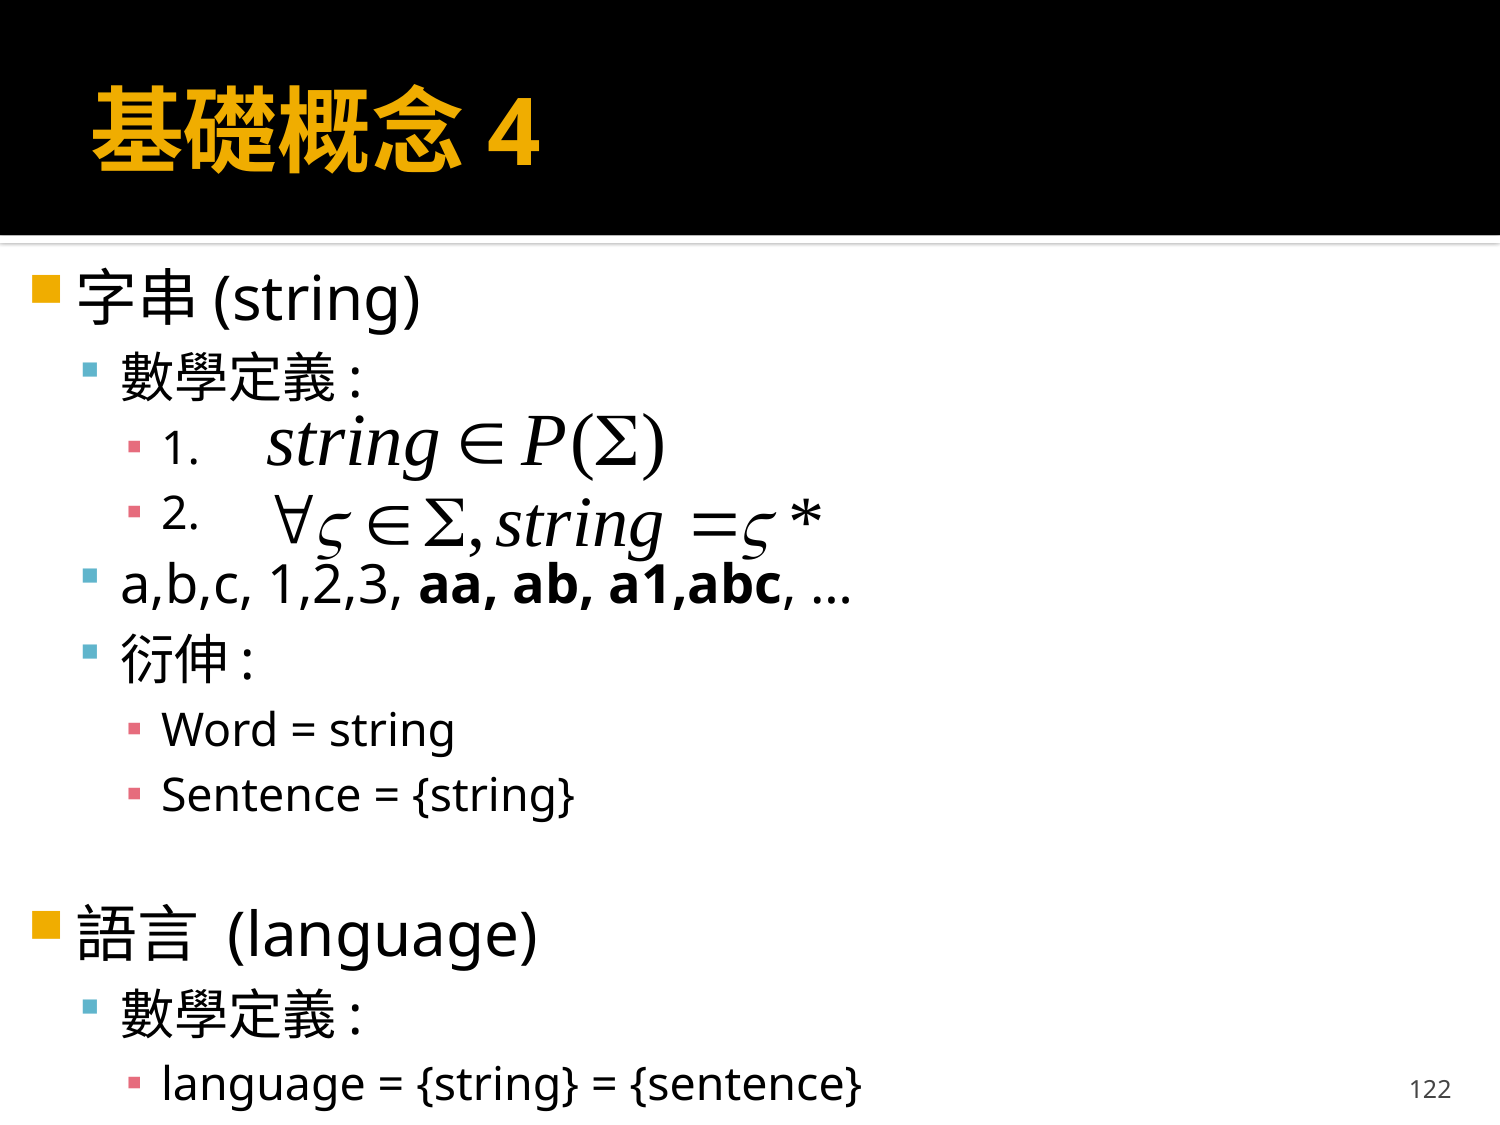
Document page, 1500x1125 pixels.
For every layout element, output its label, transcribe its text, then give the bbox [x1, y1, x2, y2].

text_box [253, 397, 679, 498]
list 字串(string) 數學定義: 1. 2. a,b,c, 1,2,3, aa, ab, a1,abc, … 衍伸: Word = string Sentence = {string} 語言 (language) 數學定義: language = {string} = {sentence} [0, 243, 1500, 1125]
slide_number 122 [1345, 1062, 1467, 1108]
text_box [740, 544, 760, 581]
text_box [253, 479, 833, 577]
title 基礎概念4 [75, 25, 1425, 231]
